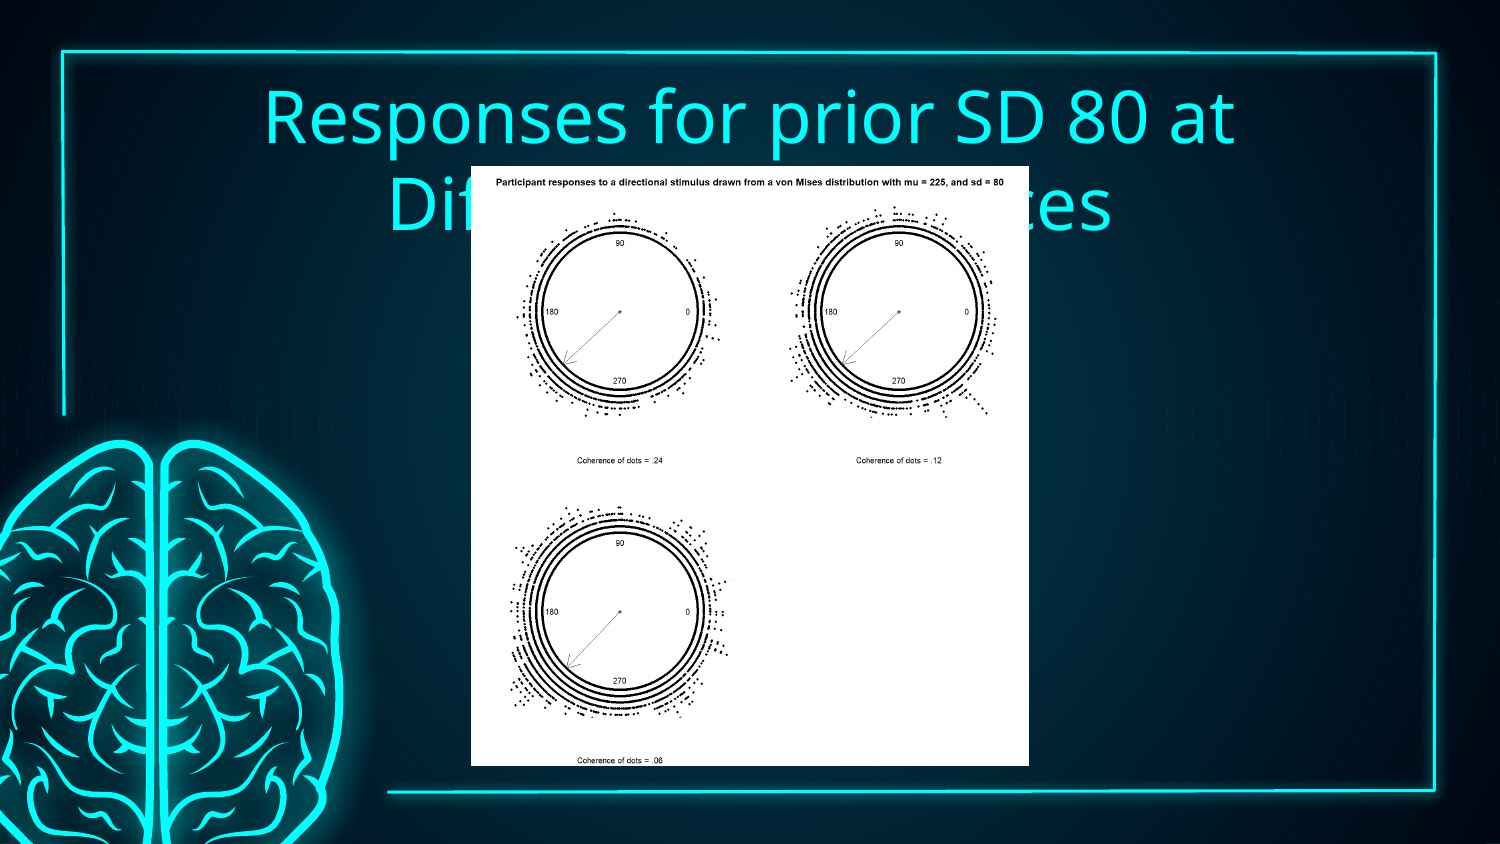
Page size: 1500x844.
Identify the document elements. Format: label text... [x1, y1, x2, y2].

title Responses for prior SD 80 at Different Coherences [118, 55, 1382, 150]
picture [460, 183, 469, 229]
picture [445, 177, 451, 184]
picture [446, 192, 451, 229]
picture [391, 150, 396, 160]
picture [470, 167, 1029, 765]
picture [1041, 191, 1073, 230]
picture [394, 179, 434, 229]
picture [1082, 191, 1109, 230]
picture [774, 150, 779, 160]
